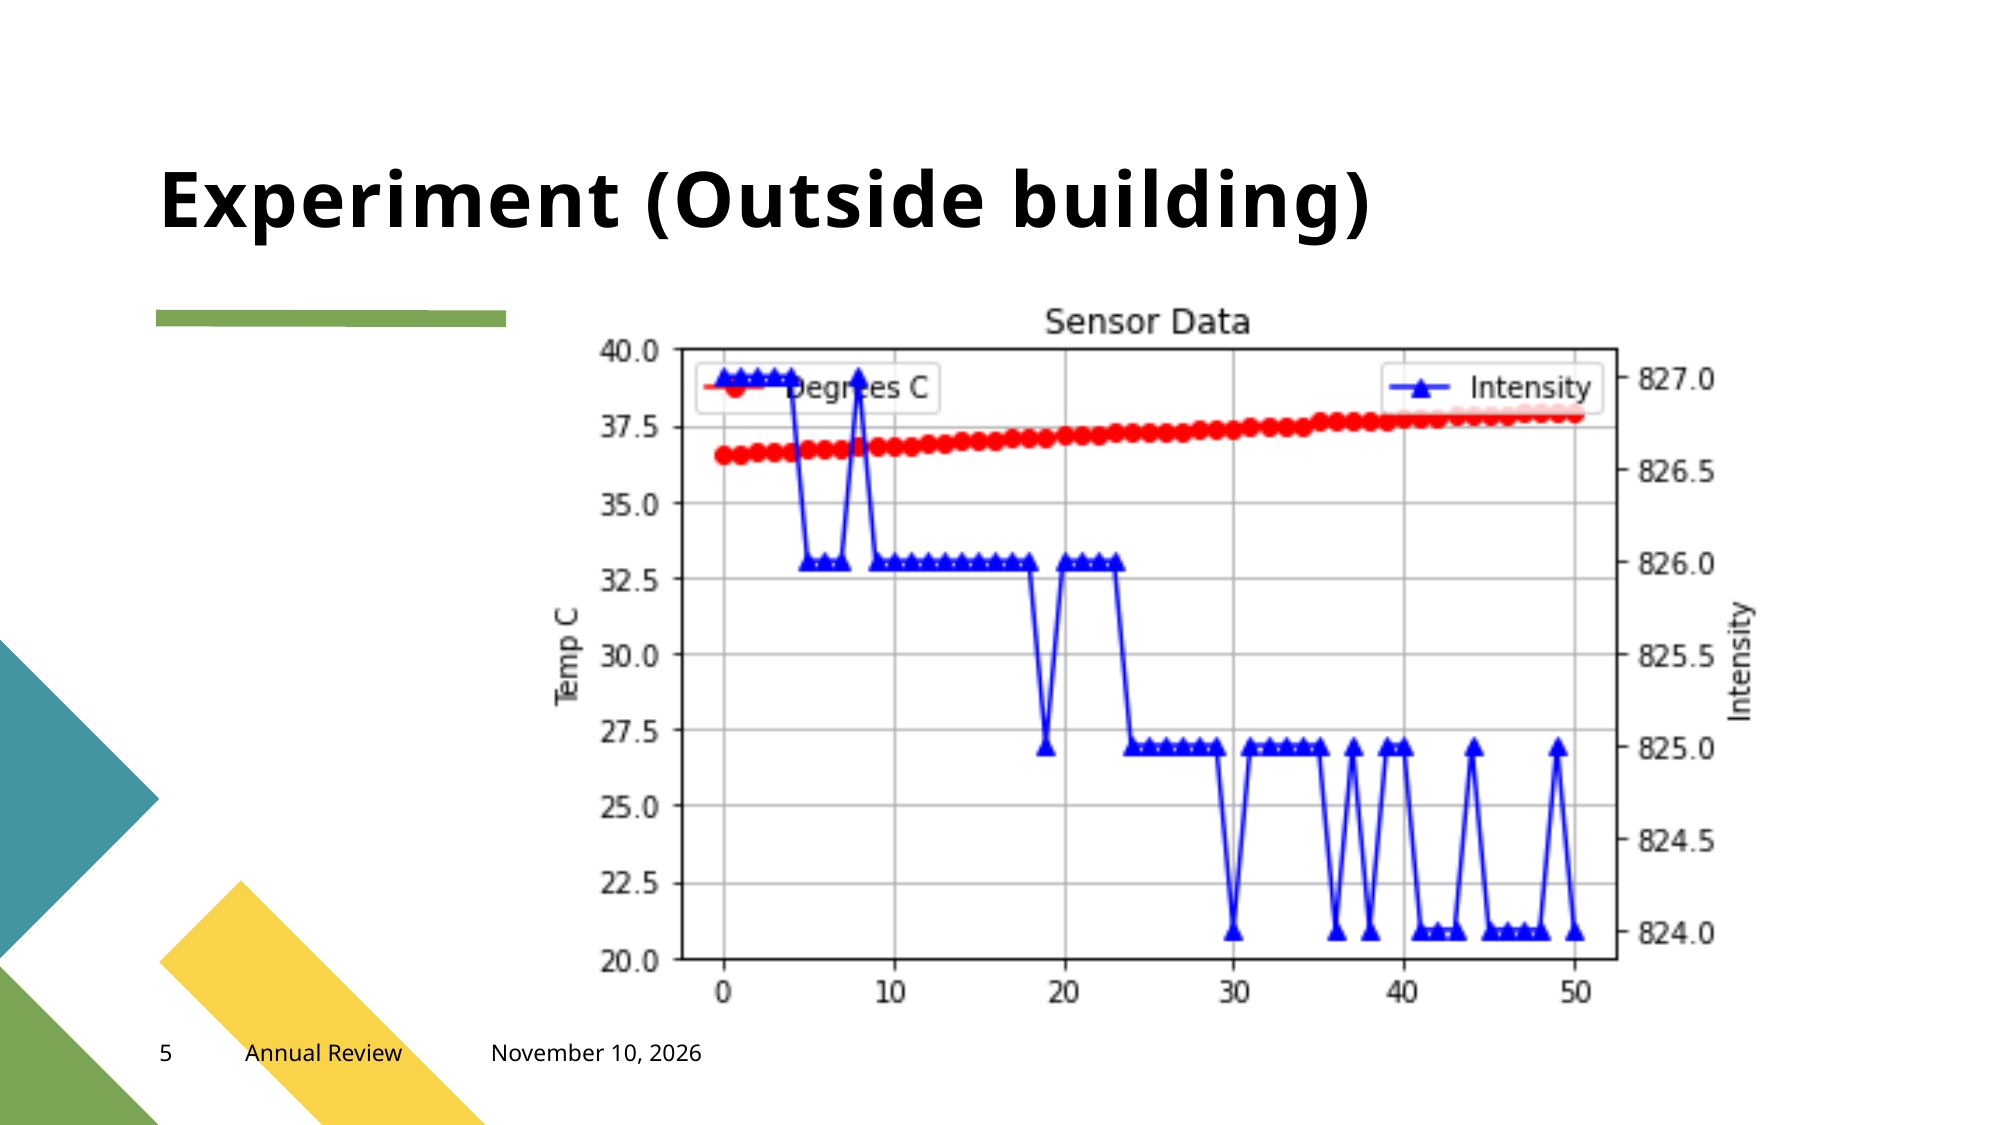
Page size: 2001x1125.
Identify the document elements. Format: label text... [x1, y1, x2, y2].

slide_number 5 [159, 1038, 246, 1080]
footer Annual Review [246, 1038, 491, 1080]
picture [539, 287, 1776, 1026]
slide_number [491, 1038, 707, 1080]
title Experiment (Outside building) [158, 144, 1390, 245]
